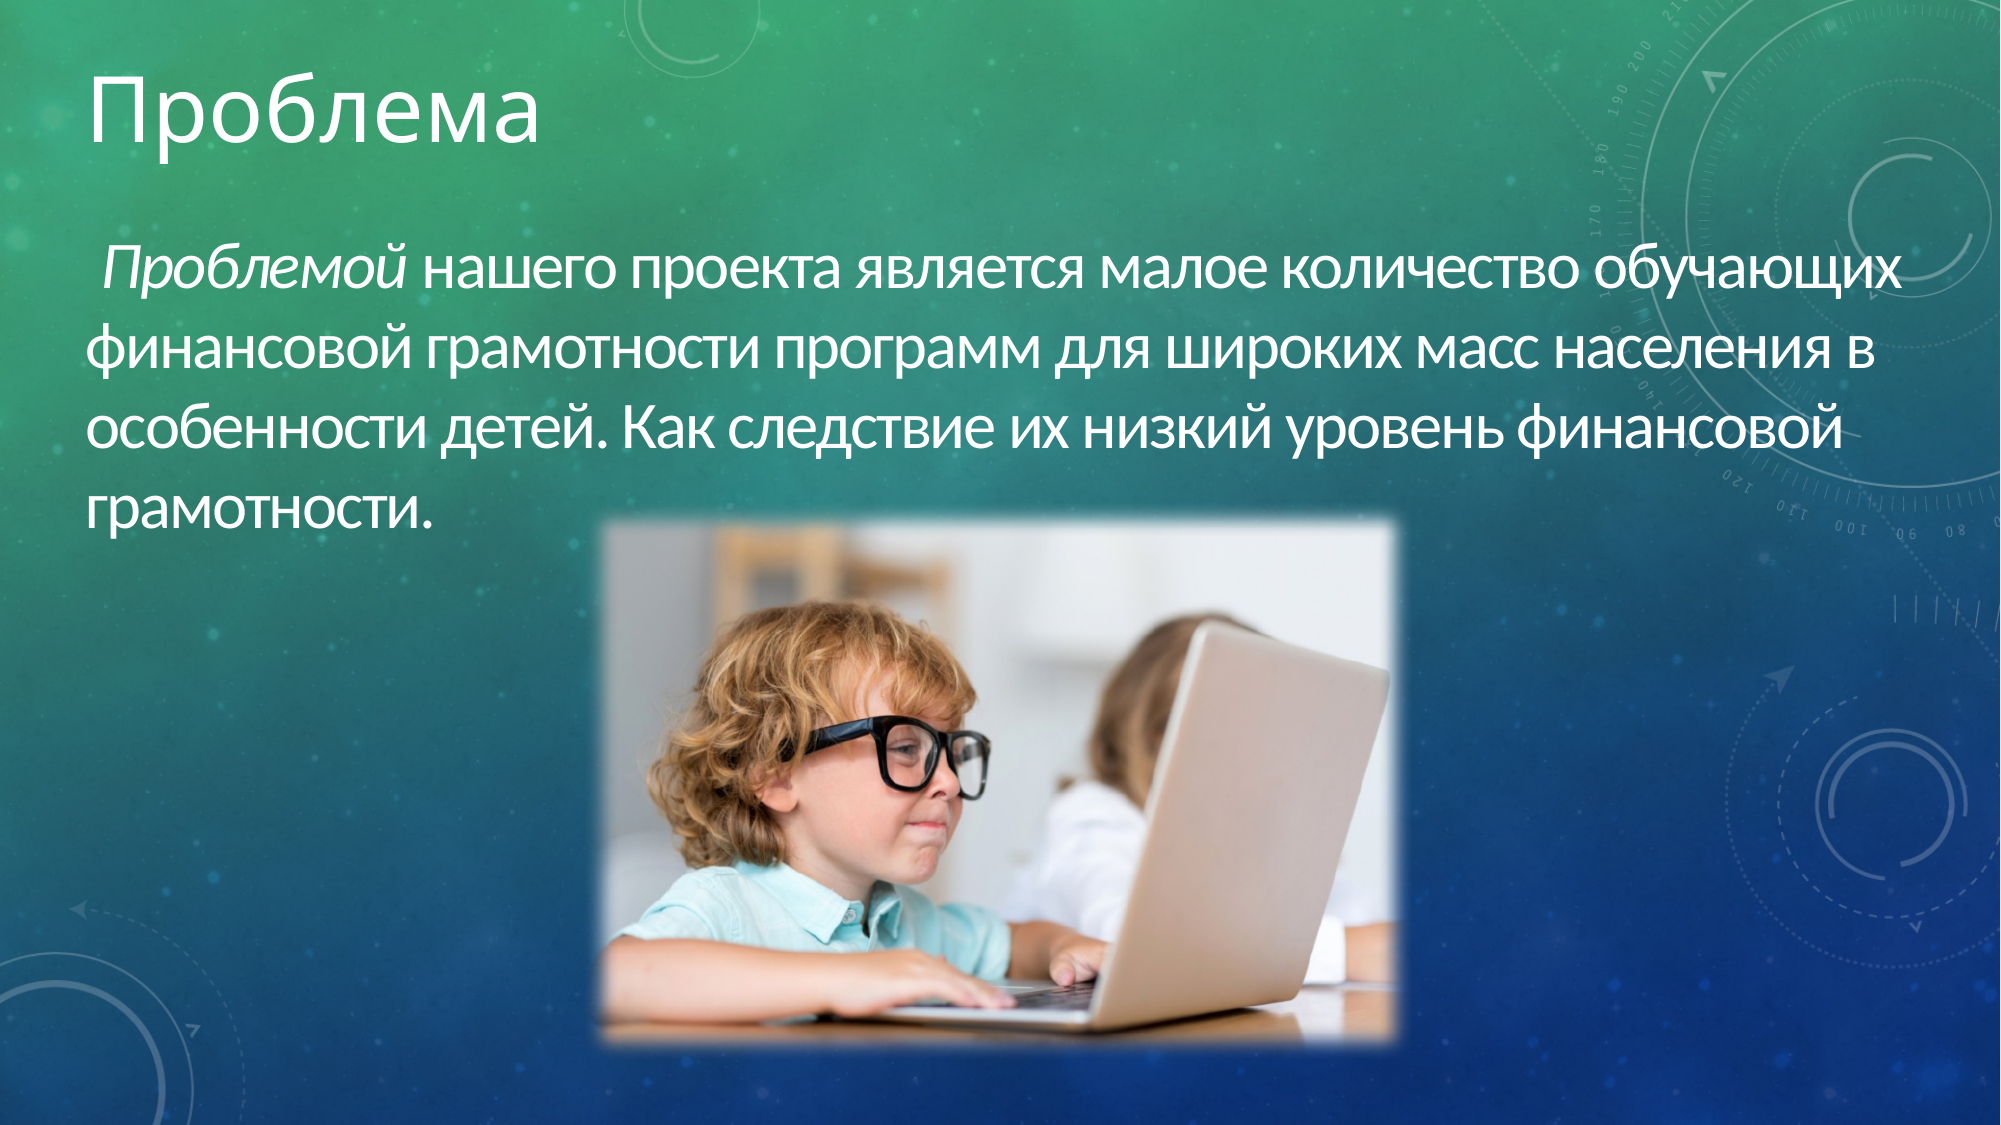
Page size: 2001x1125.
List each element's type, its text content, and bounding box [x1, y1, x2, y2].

picture [0, 0, 2001, 1125]
text_box Проблема [70, 29, 1193, 184]
text_box Проблемой нашего проекта является малое количество обучающих финансовой грамотности программ для широких масс населения в особенности детей. Как следствие их низкий уровень финансовой грамотности. [70, 214, 1925, 1029]
